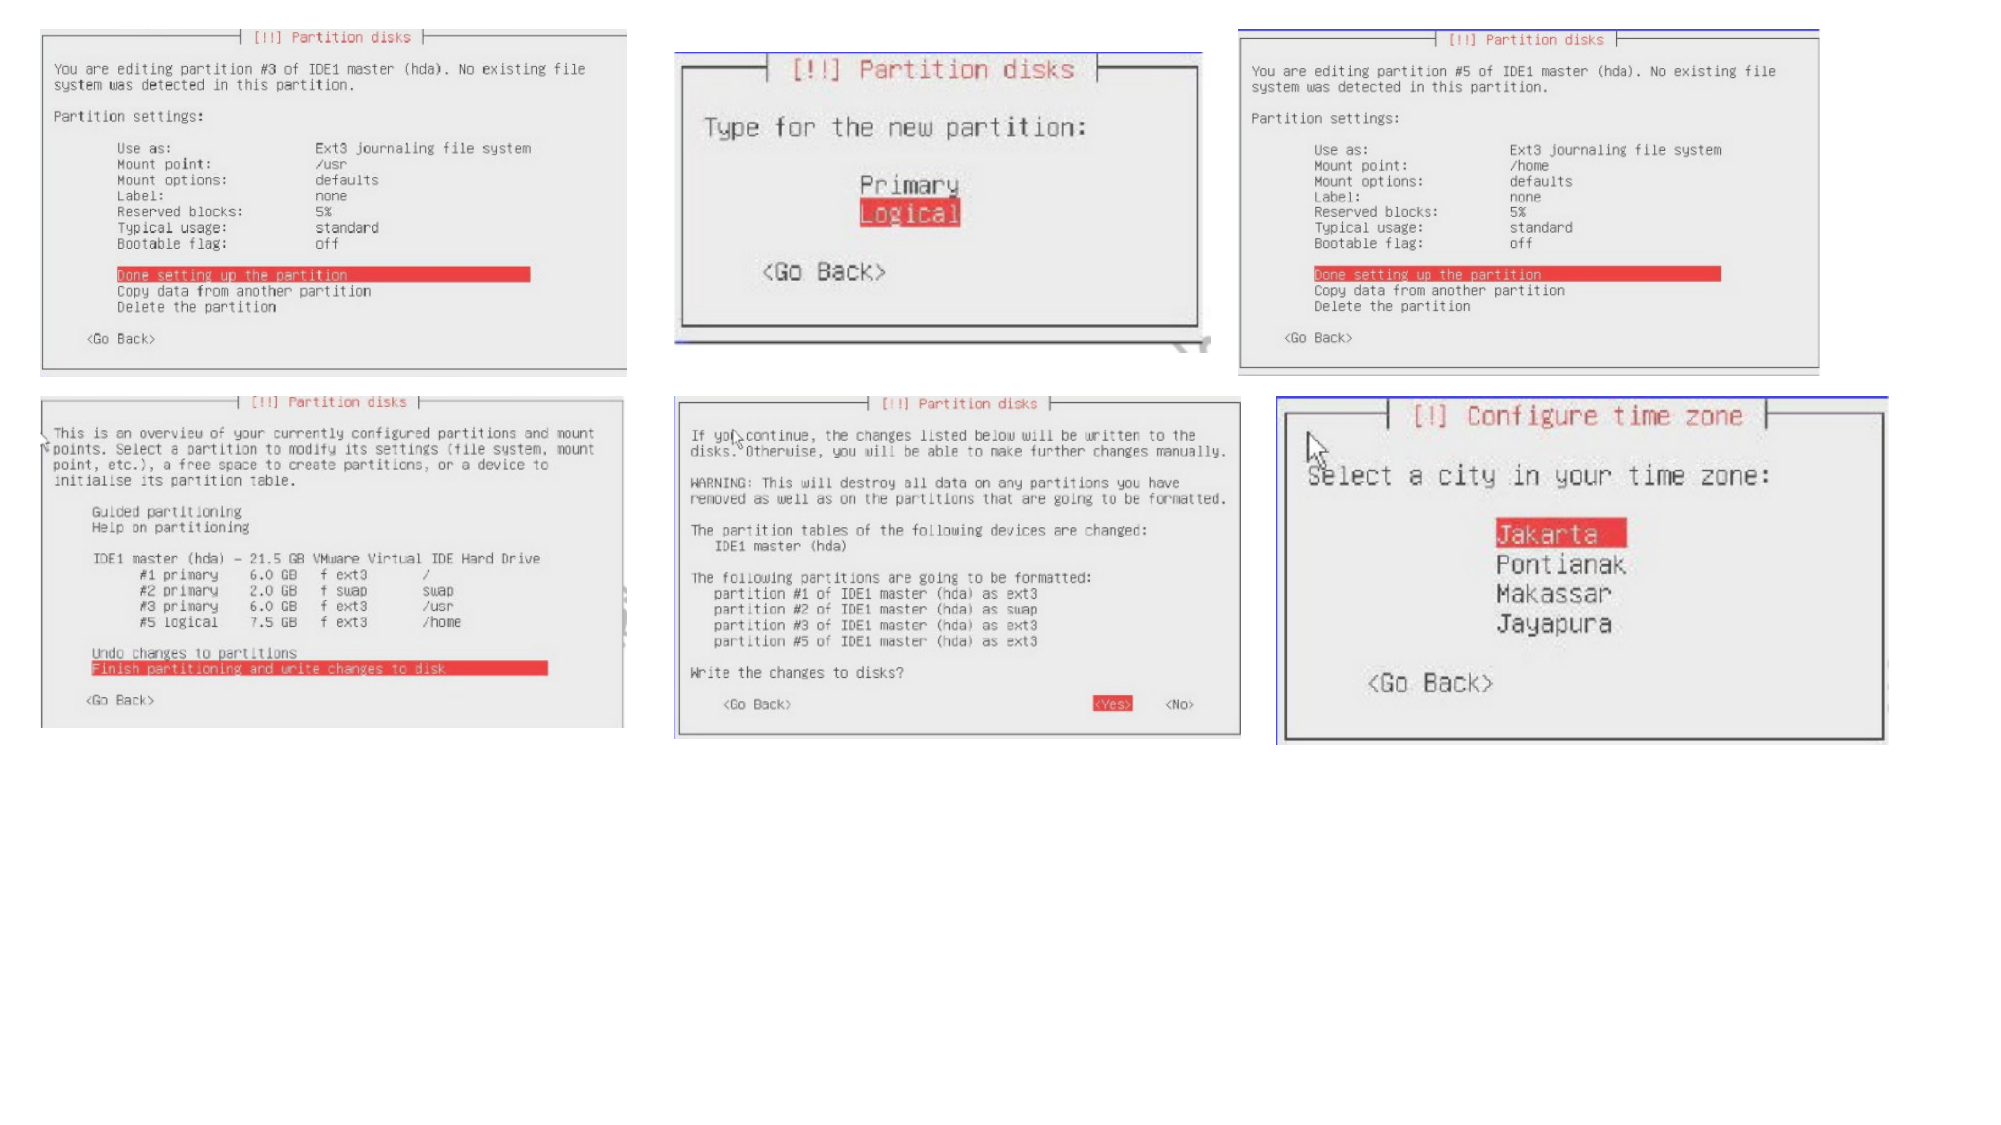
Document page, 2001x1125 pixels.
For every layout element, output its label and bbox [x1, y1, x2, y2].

picture [1276, 396, 1889, 745]
picture [674, 396, 1241, 740]
picture [1238, 29, 1823, 377]
picture [40, 396, 627, 728]
picture [40, 29, 627, 377]
picture [674, 52, 1211, 353]
